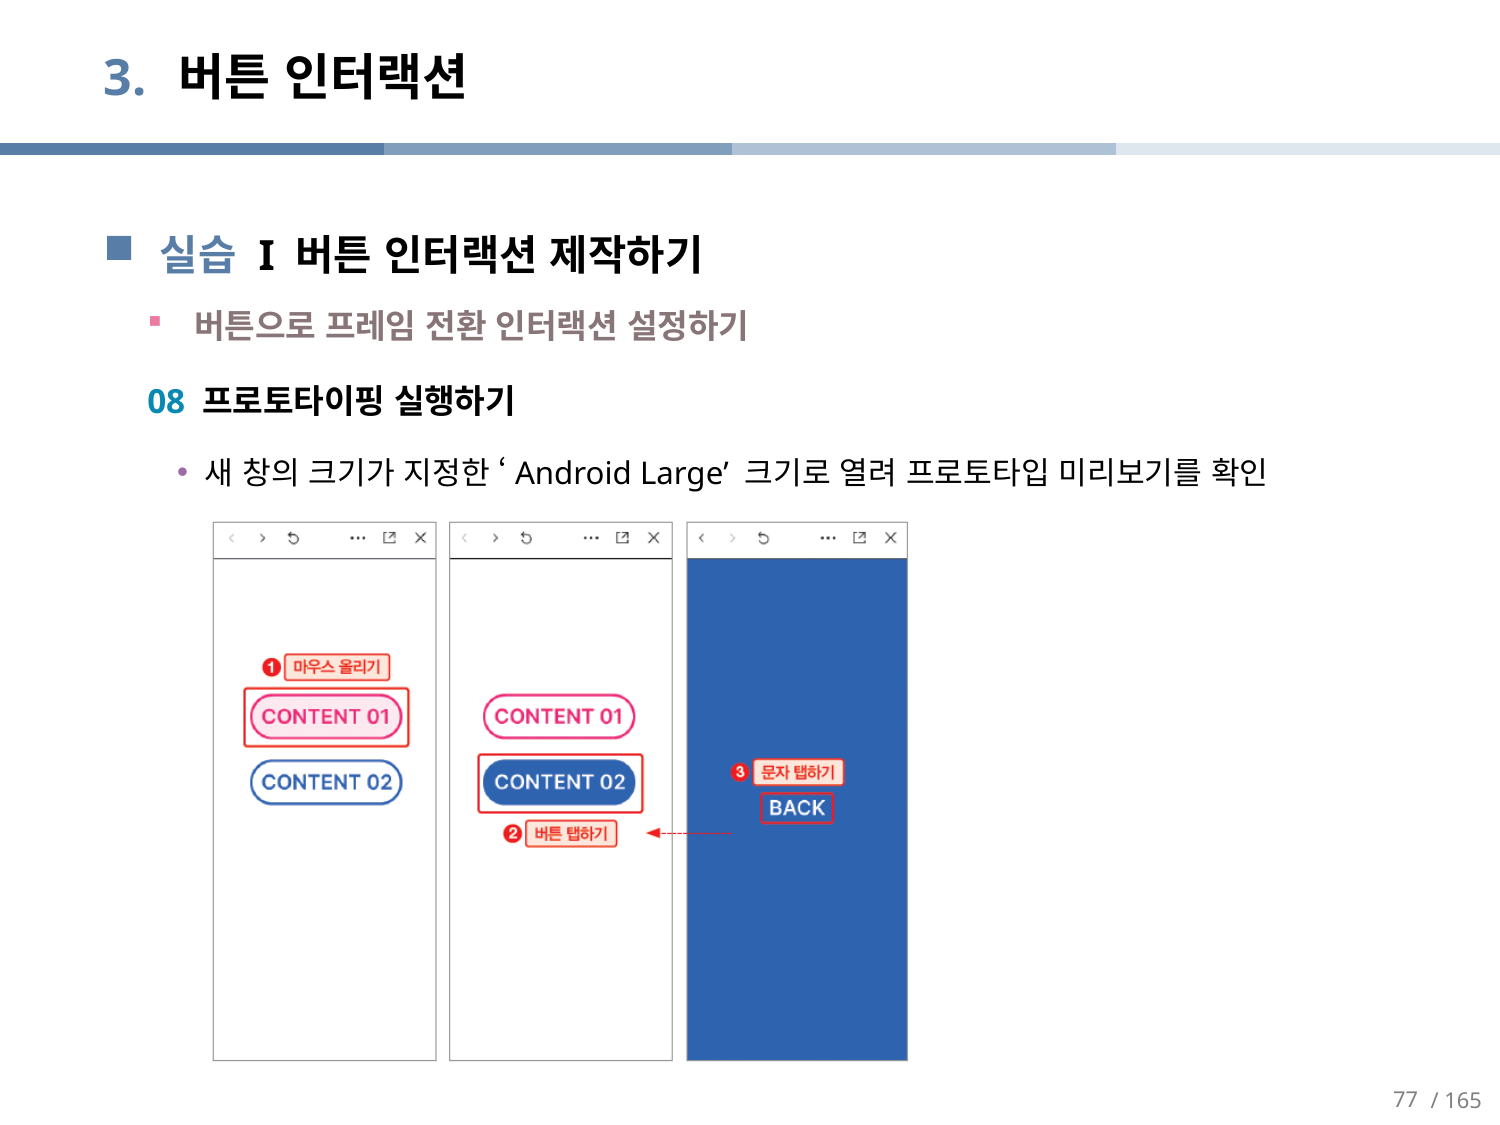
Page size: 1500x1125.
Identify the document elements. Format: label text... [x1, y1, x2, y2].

picture [206, 514, 916, 1068]
title 버튼 인터랙션 [88, 30, 1211, 121]
list 실습 I 버튼 인터랙션 제작하기 버튼으로 프레임 전환 인터랙션 설정하기 08 프로토타이핑 실행하기 새 창의 크기가 지정한 ‘Android Large’ 크기로 열려 프로토타입 미리보기를 확인 [88, 196, 1424, 1083]
